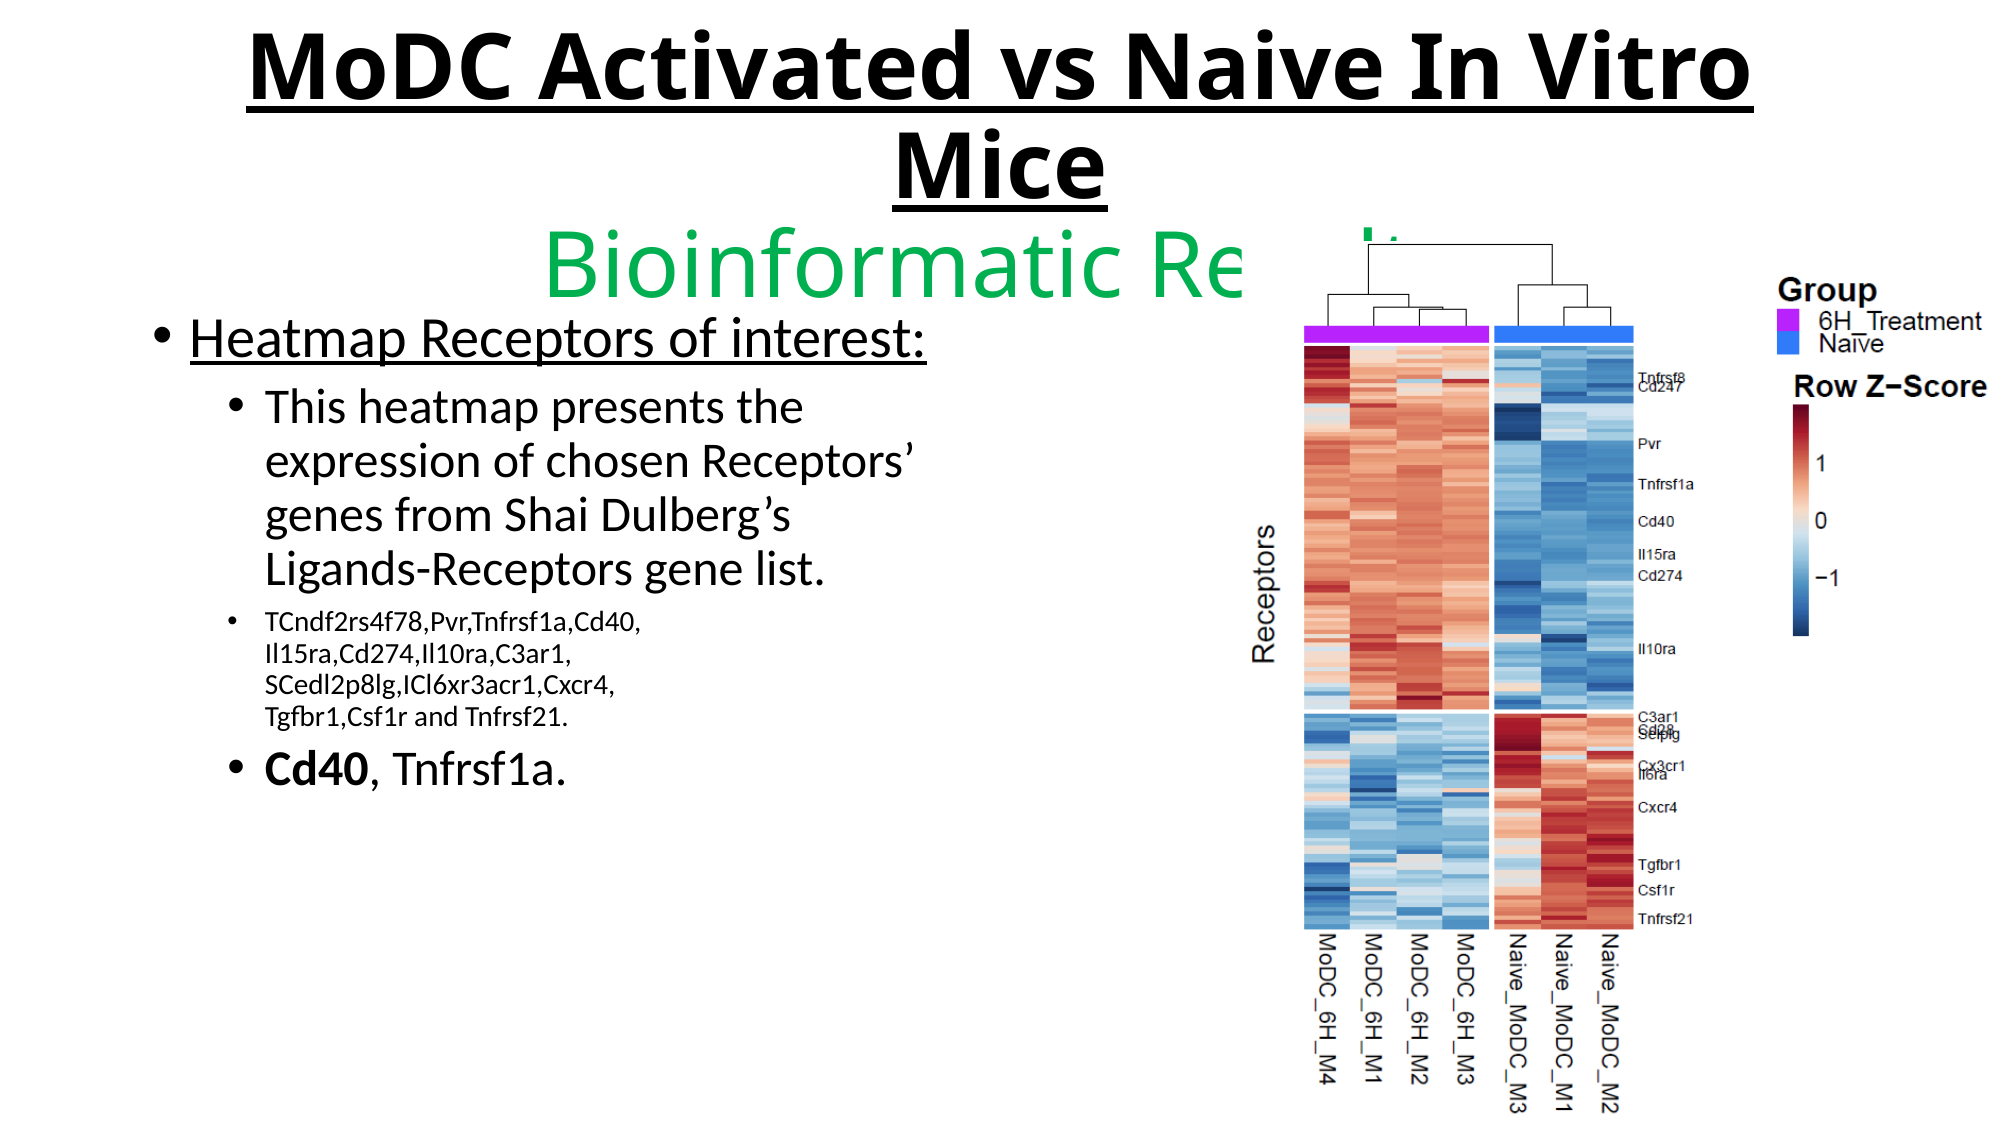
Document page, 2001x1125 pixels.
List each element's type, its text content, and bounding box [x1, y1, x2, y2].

picture [1241, 241, 2000, 1125]
title MoDC Activated vs Naive In Vitro Mice Bioinformatic Results [137, 59, 1863, 278]
list Heatmap Receptors of interest: This heatmap presents the expression of chosen Receptors’ genes from Shai Dulberg’s Ligands-Receptors gene list. TCndf2rs4f78,Pvr,Tnfrsf1a,Cd40, Il15ra,Cd274,Il10ra,C3ar1, SCedl2p8lg,ICl6xr3acr1,Cxcr4, Tgfbr1,Csf1r and Tnfrsf21. Cd40, Tnfrsf1a. [137, 299, 948, 1014]
